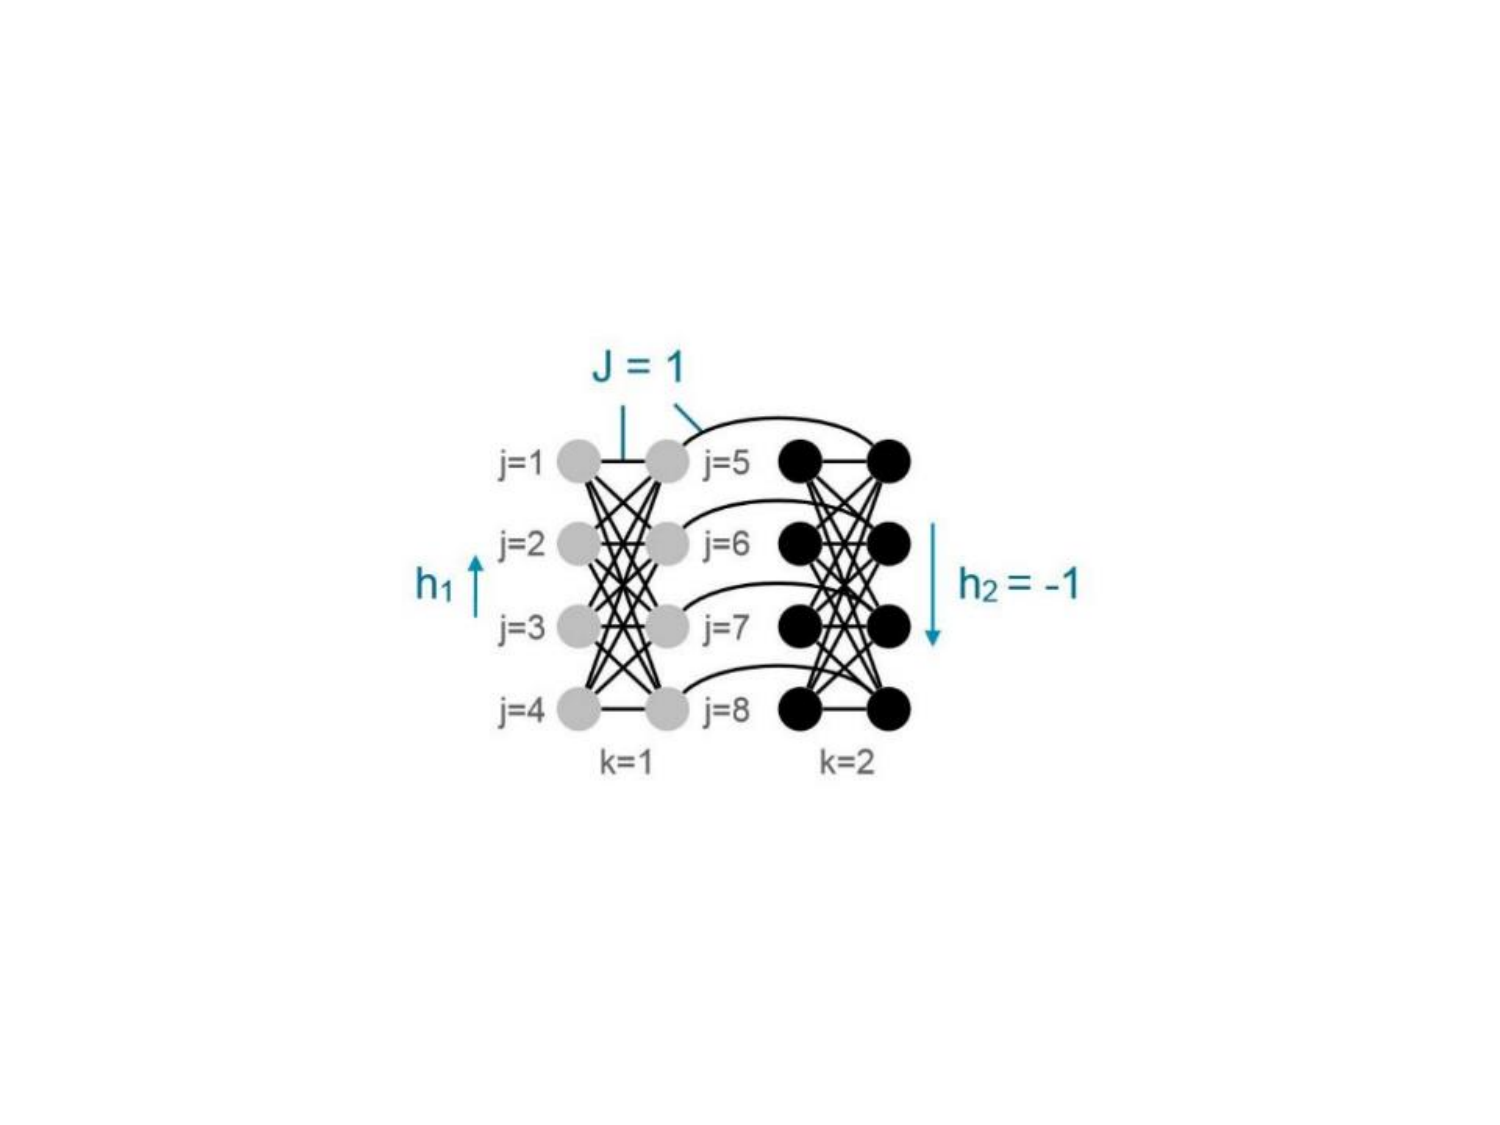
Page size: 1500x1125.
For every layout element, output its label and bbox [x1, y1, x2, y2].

list [365, 318, 1104, 810]
